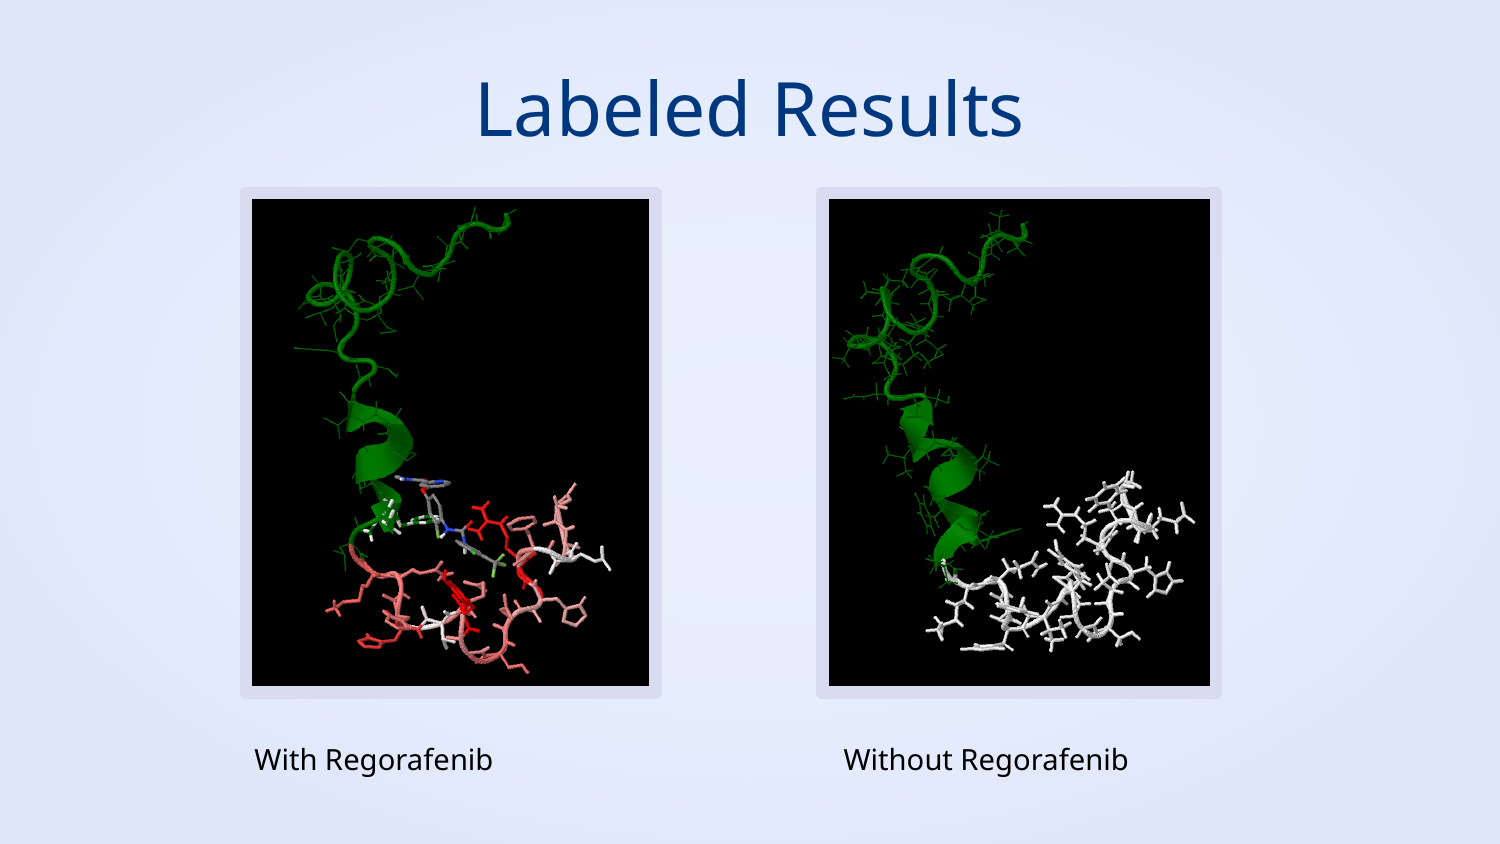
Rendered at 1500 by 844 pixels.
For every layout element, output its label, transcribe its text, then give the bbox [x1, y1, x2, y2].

title Labeled Results [397, 46, 1103, 150]
text_box Without Regorafenib [828, 725, 1210, 791]
text_box With Regorafenib [239, 725, 663, 791]
picture [0, 0, 1500, 844]
